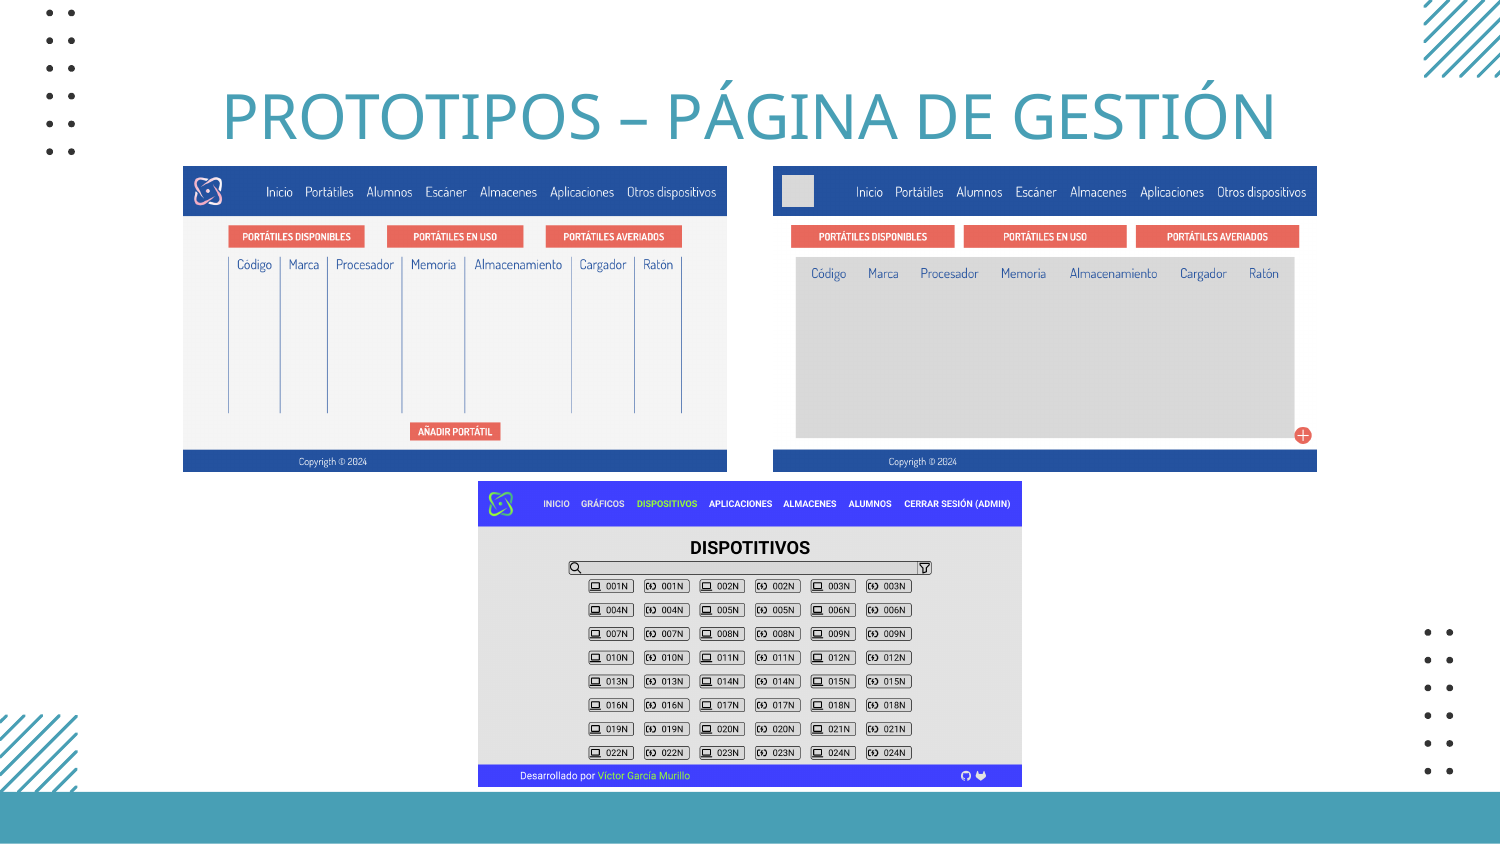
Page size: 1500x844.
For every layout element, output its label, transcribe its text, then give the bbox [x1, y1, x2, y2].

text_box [183, 166, 1317, 788]
title PROTOTIPOS – PÁGINA DE GESTIÓN [118, 72, 1382, 167]
